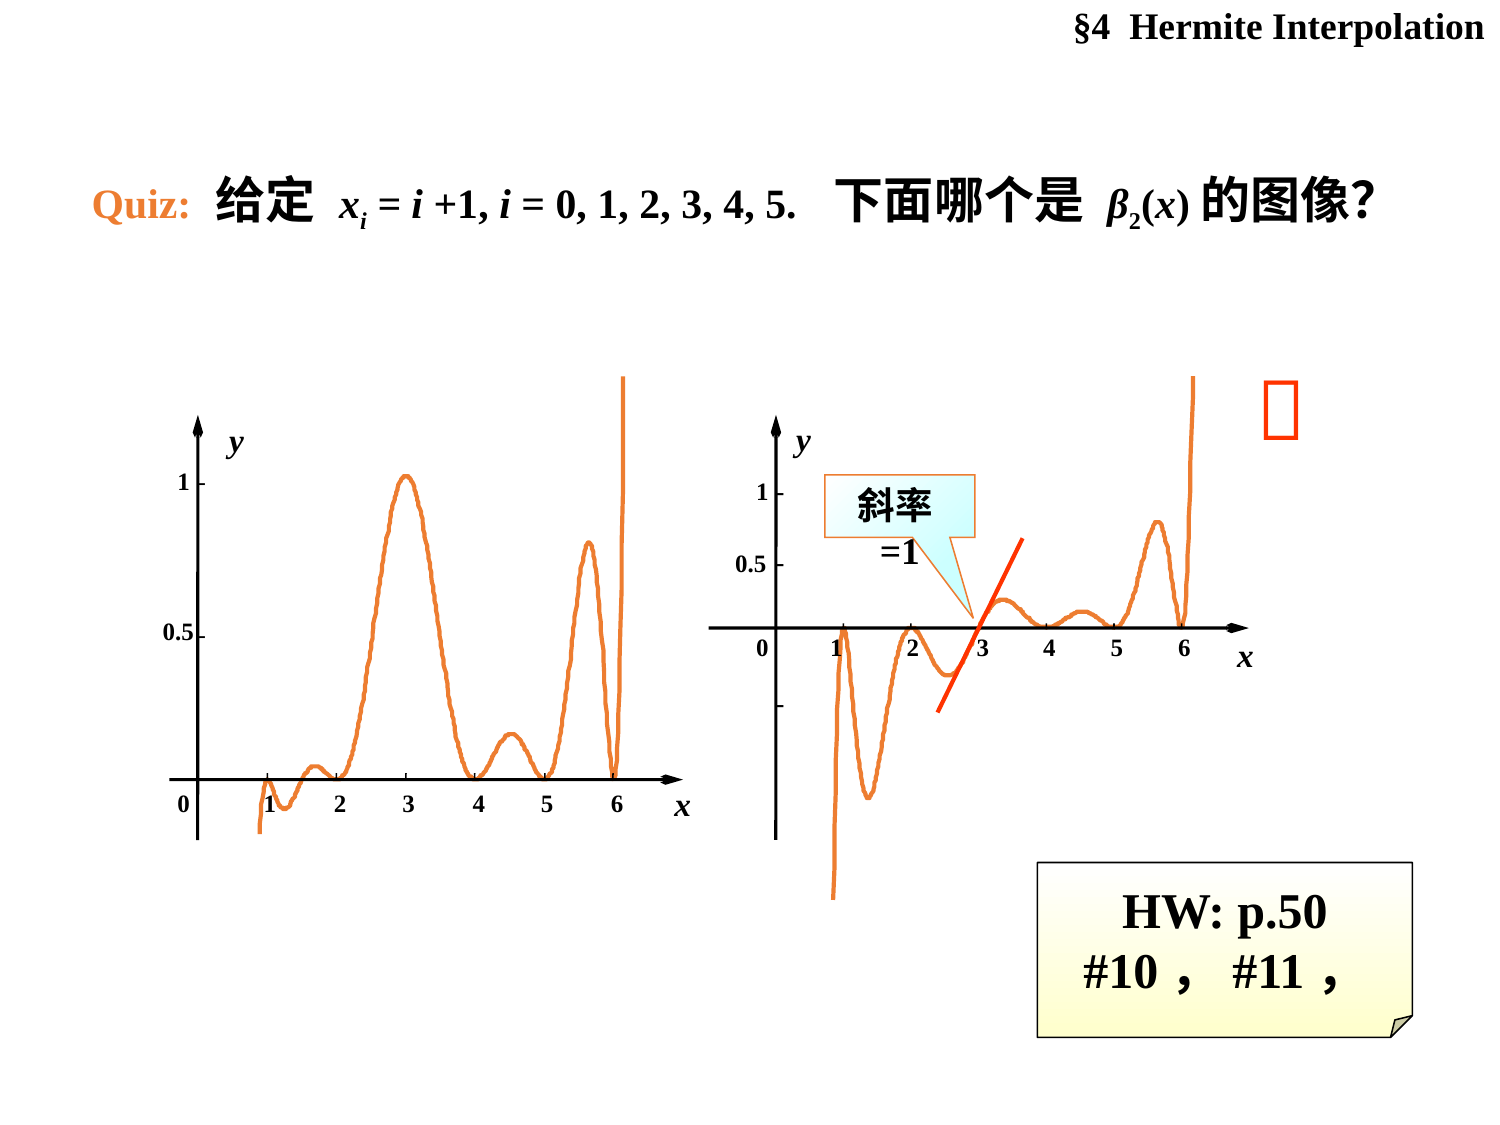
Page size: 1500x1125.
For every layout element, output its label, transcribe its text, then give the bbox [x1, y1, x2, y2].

text_box  [1224, 350, 1338, 465]
text_box §4 Hermite Interpolation [987, 0, 1500, 50]
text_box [162, 376, 1260, 900]
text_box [76, 148, 1400, 238]
text_box HW: p.50 #10，#11， [1037, 862, 1413, 1038]
